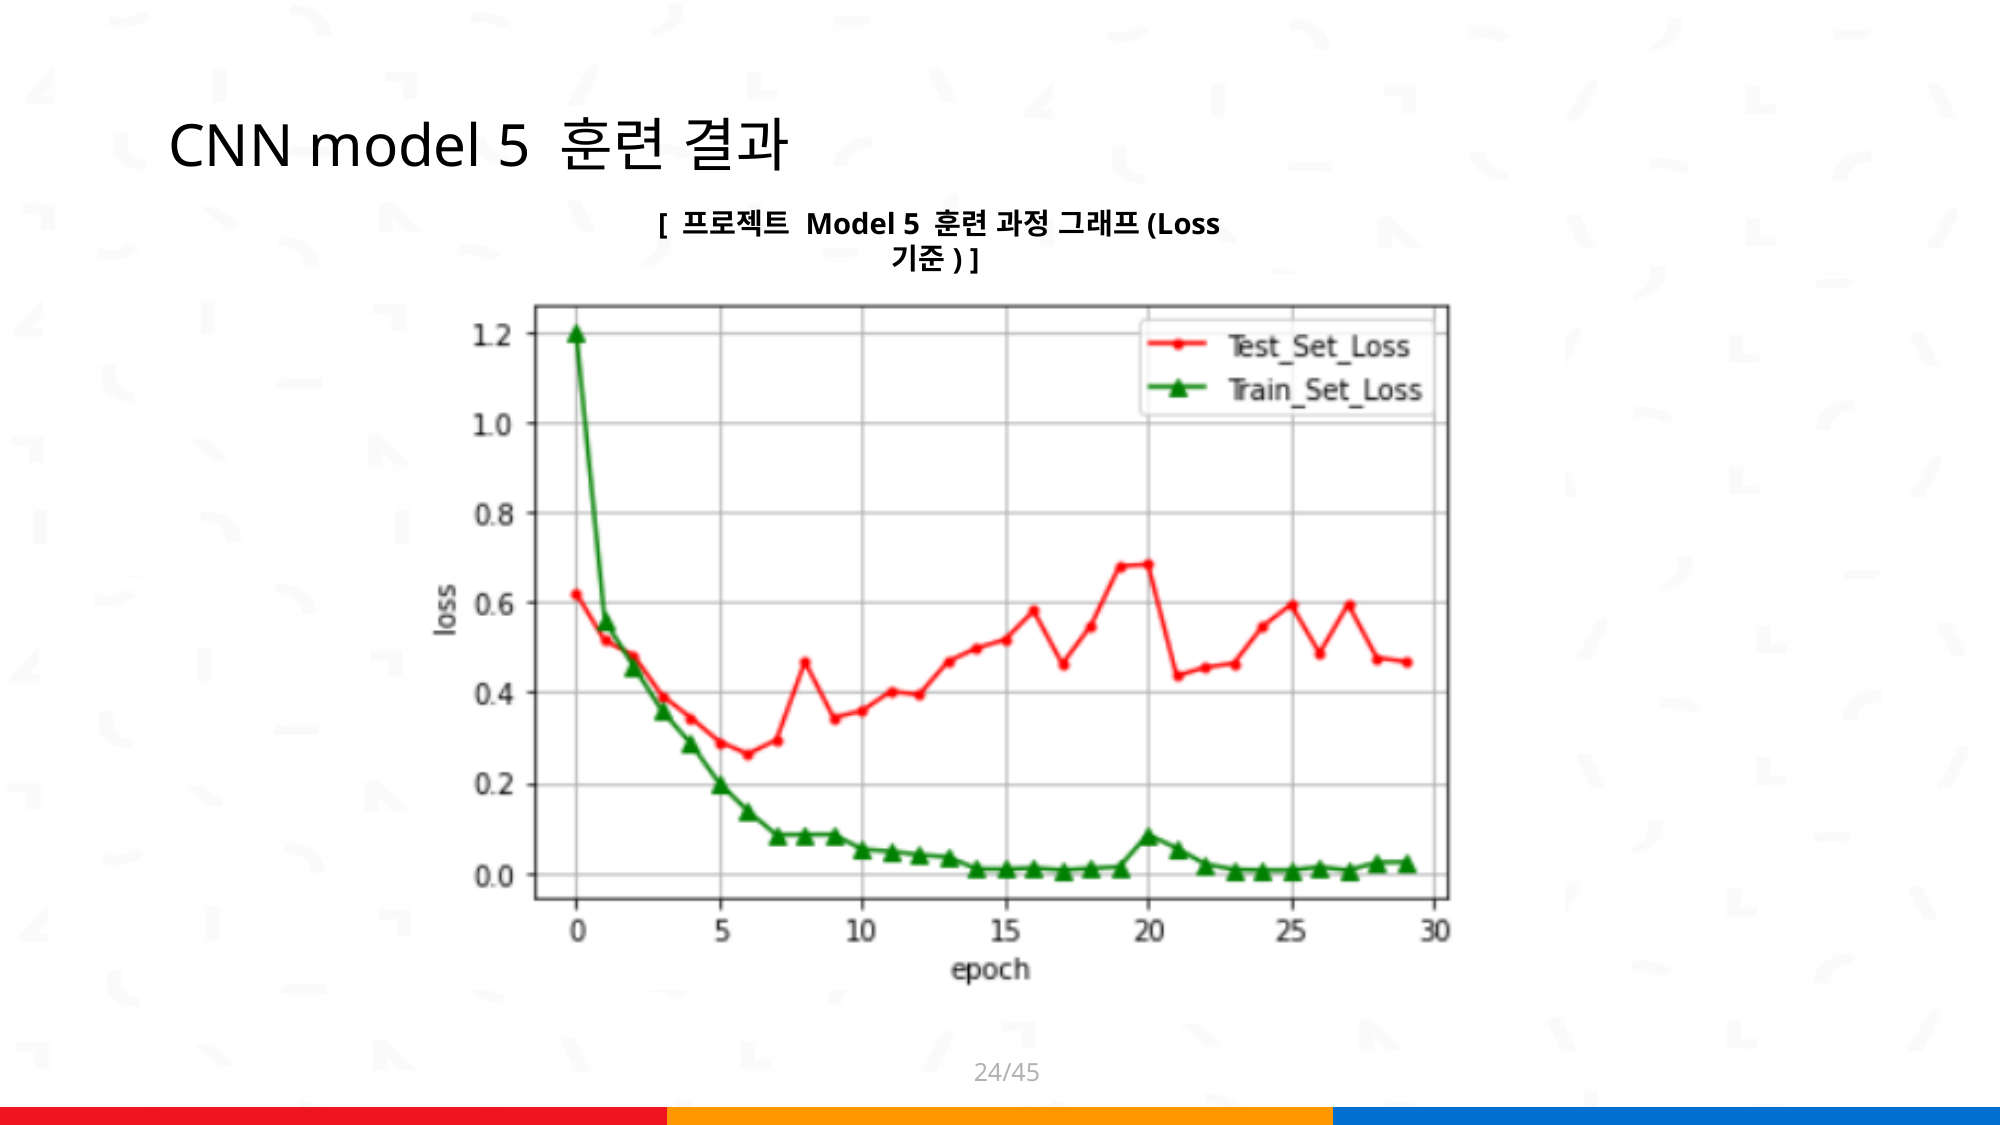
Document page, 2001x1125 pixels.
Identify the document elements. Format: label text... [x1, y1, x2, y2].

picture [422, 220, 1620, 990]
text_box [ 프로젝트 Model 5 훈련 과정 그래프(Loss 기준) ] [624, 197, 1255, 220]
slide_number 24/45 [939, 1043, 1056, 1104]
title CNN model 5 훈련 결과 [153, 73, 1779, 221]
